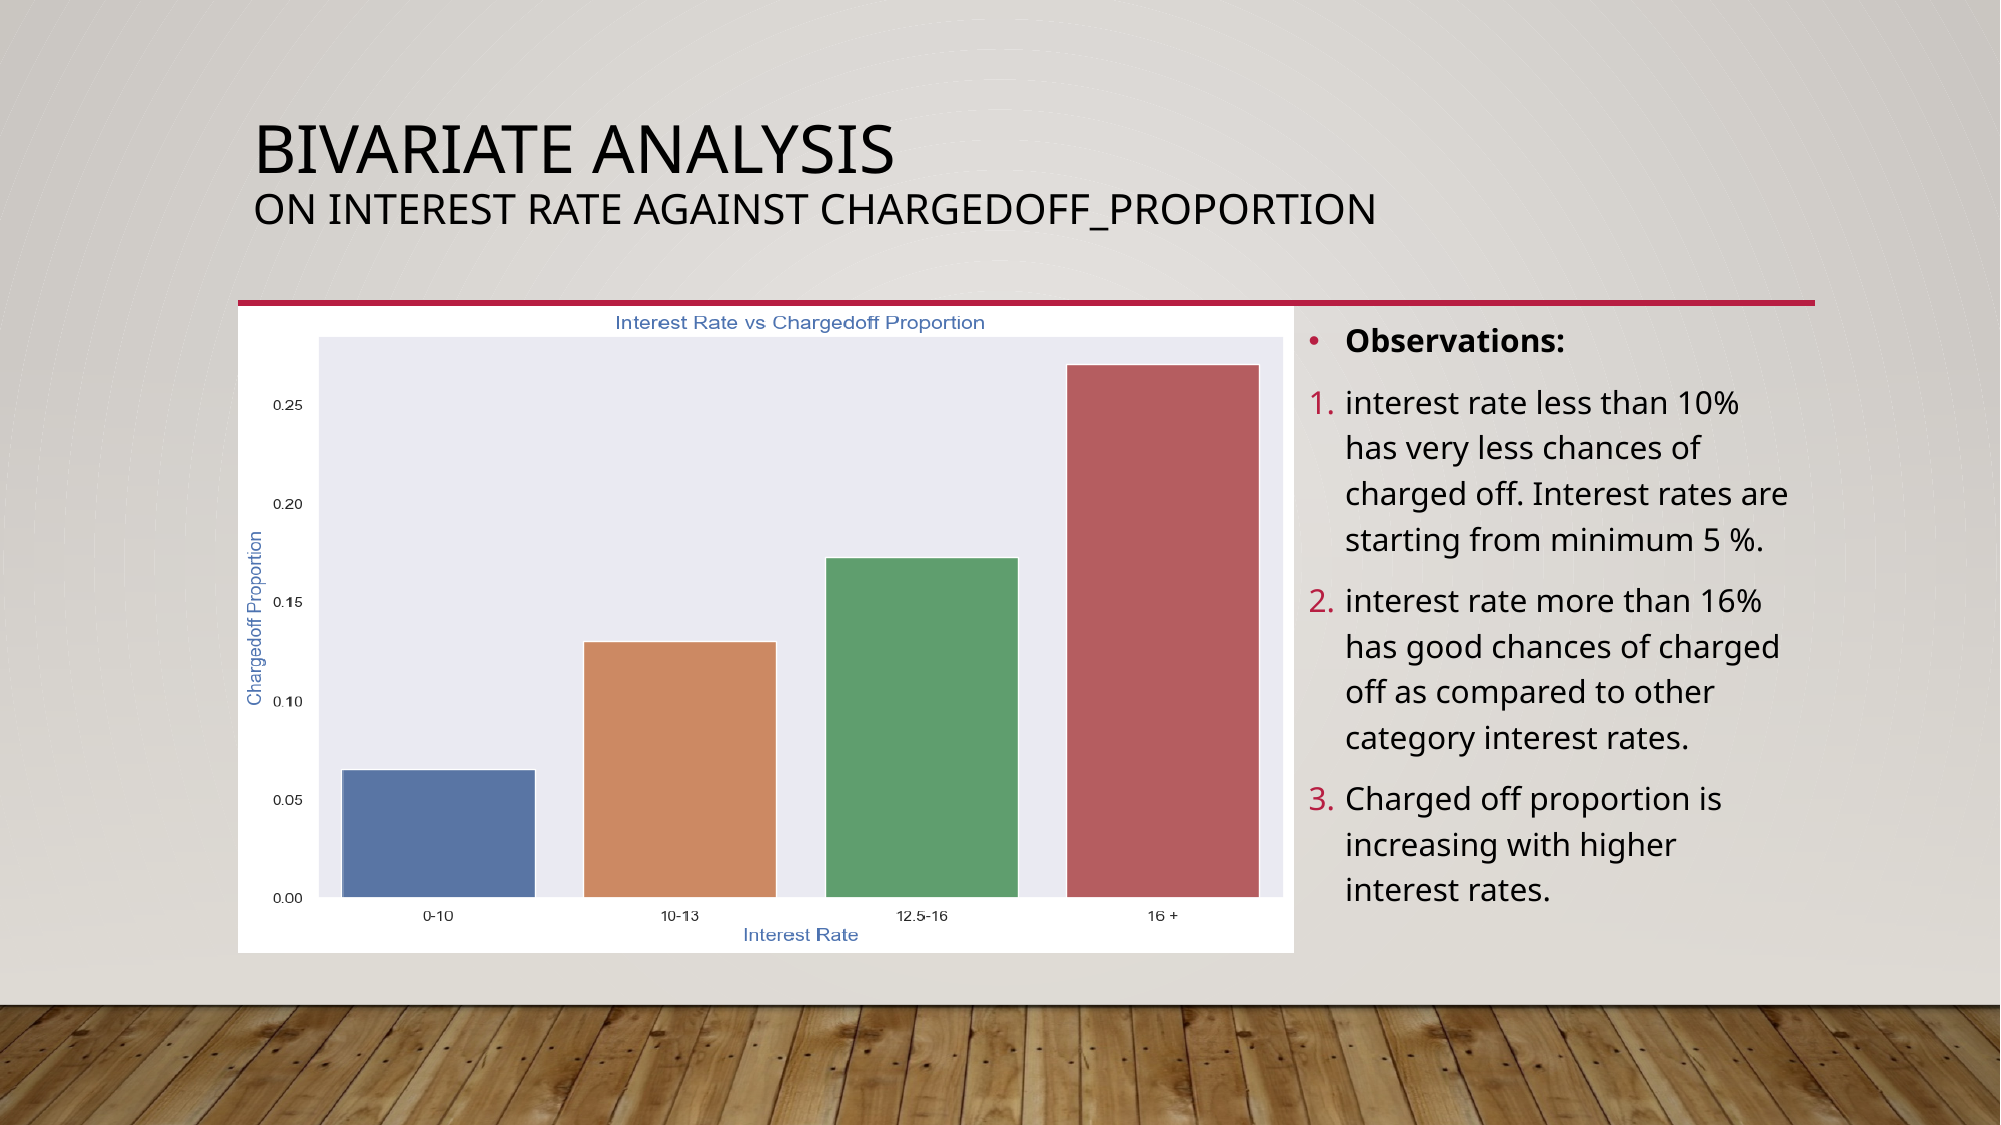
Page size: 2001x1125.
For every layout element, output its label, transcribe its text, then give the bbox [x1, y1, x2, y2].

picture [0, 1005, 2000, 1125]
list Observations: interest rate less than 10% has very less chances of charged off. Interest rates are starting from minimum 5 %. interest rate more than 16% has good chances of charged off as compared to other category interest rates. Charged off proportion is increasing with higher interest rates. [1294, 306, 1814, 953]
title Bivariate Analysis on interest rate against Chargedoff_Proportion [238, 108, 1814, 257]
picture [237, 305, 1294, 953]
